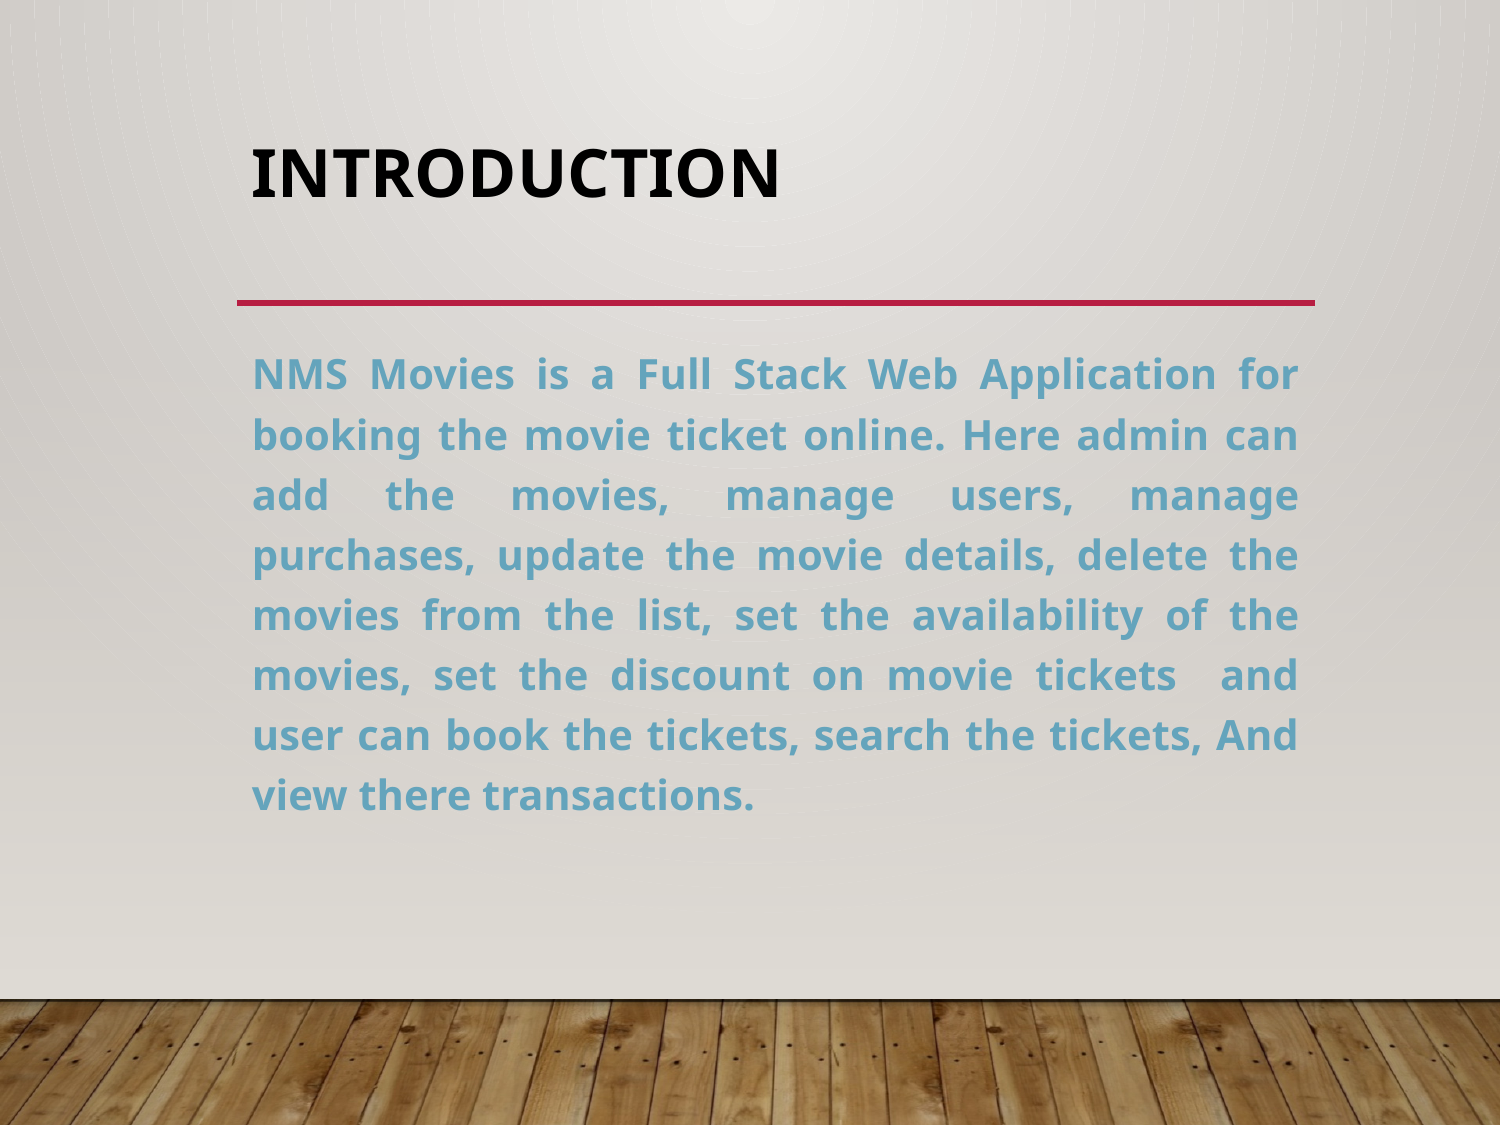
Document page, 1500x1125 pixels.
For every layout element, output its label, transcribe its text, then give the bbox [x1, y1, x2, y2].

title Introduction [236, 131, 1315, 305]
list NMS Movies is a Full Stack Web Application for booking the movie ticket online. Here admin can add the movies, manage users, manage purchases, update the movie details, delete the movies from the list, set the availability of the movies, set the discount on movie tickets and user can book the tickets, search the tickets, And view there transactions. [236, 330, 1315, 897]
picture [0, 999, 1500, 1125]
